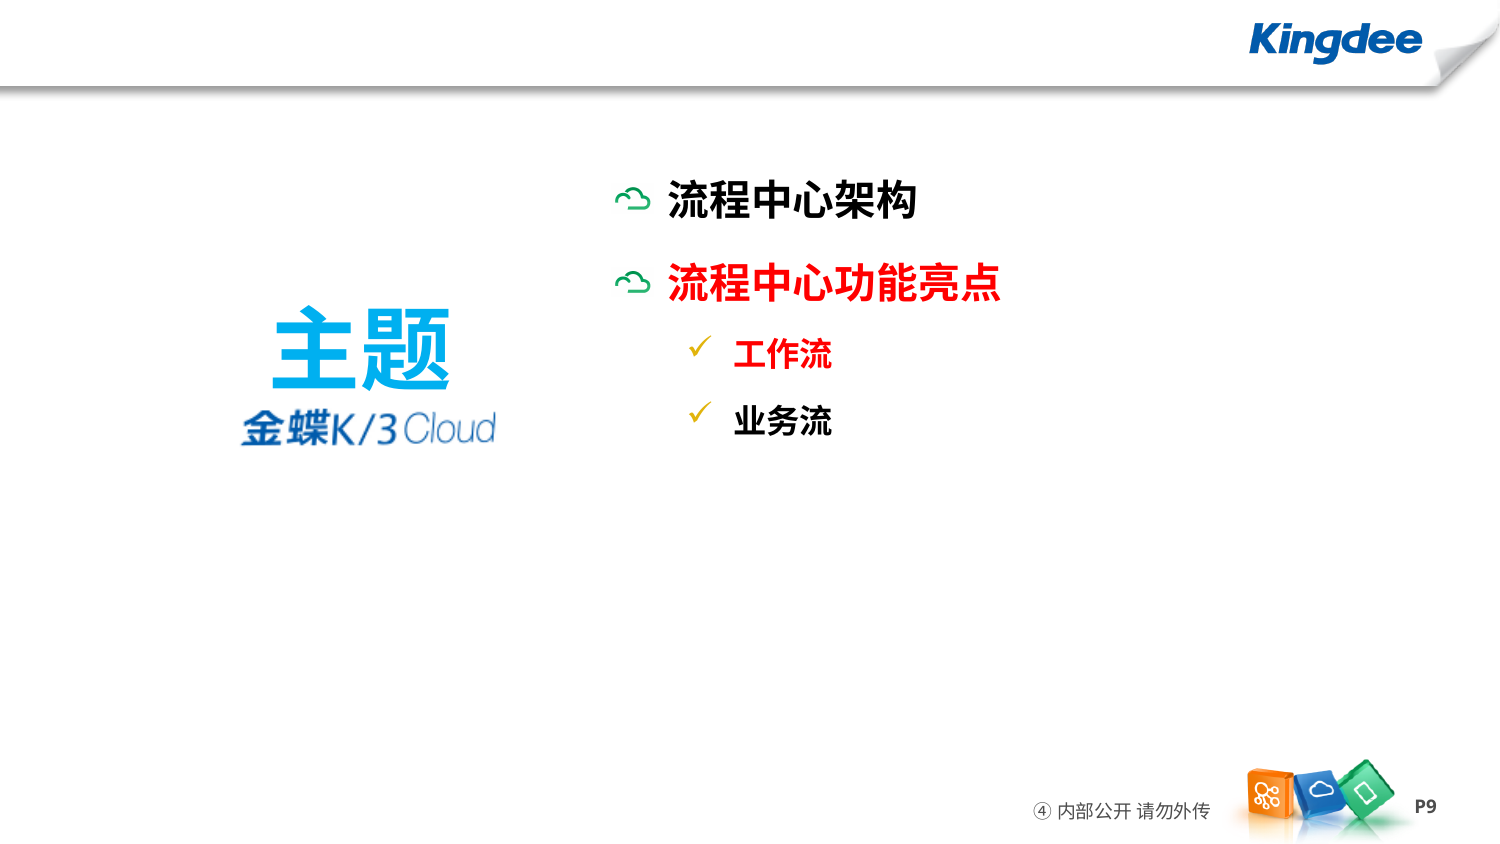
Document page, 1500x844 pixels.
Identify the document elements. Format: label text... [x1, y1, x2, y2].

picture [234, 398, 508, 455]
picture [611, 267, 654, 297]
picture [611, 183, 654, 214]
picture [0, 0, 1500, 86]
list 流程中心架构 流程中心功能亮点 工作流 业务流 [596, 87, 1323, 766]
picture [1222, 754, 1425, 844]
text_box 主题 [218, 210, 502, 483]
